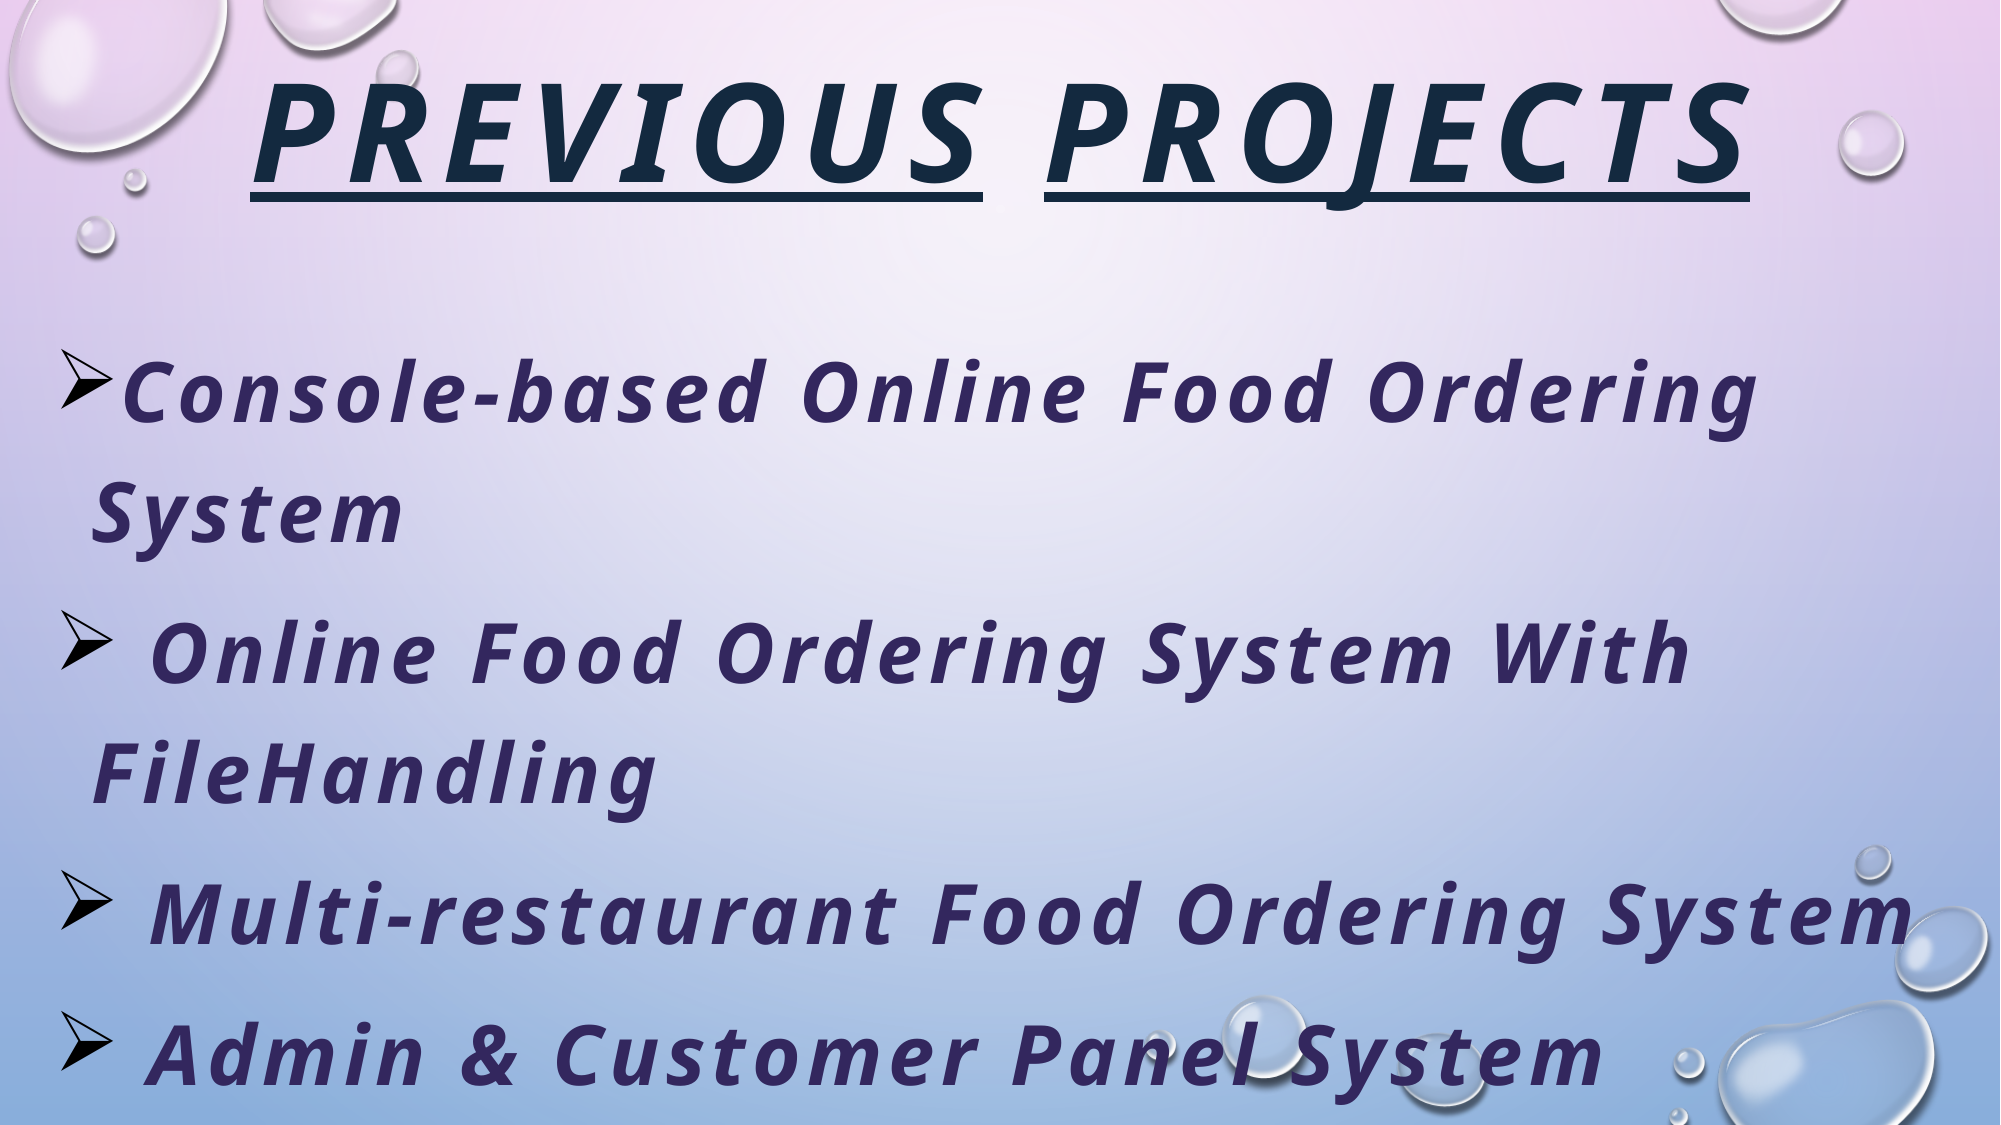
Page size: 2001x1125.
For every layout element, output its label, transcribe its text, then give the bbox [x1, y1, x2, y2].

list Console-based Online Food Ordering System Online Food Ordering System With FileHandling Multi-restaurant Food Ordering System Admin & Customer Panel System [39, 312, 1977, 1125]
picture [0, 0, 2000, 1125]
title Previous projects [149, 0, 1851, 276]
